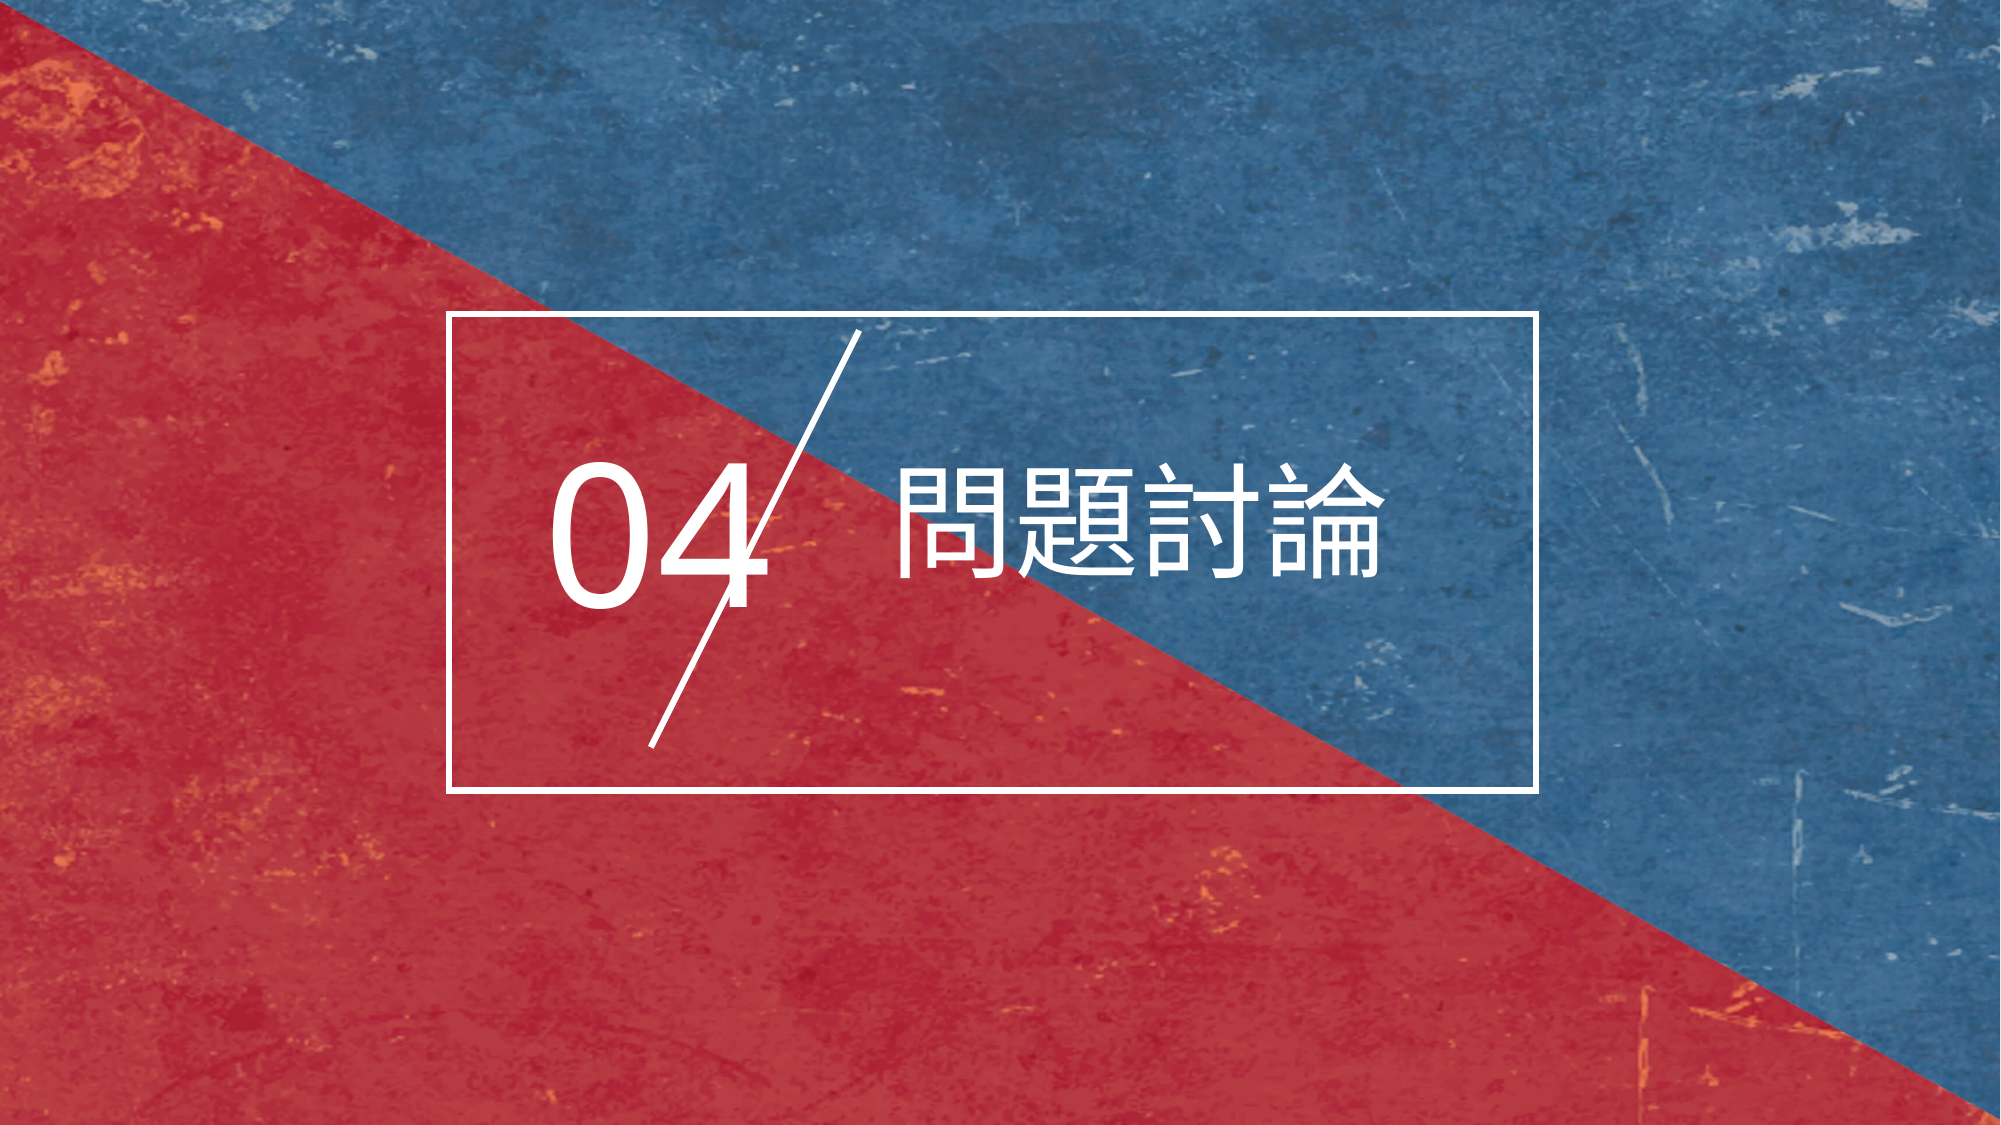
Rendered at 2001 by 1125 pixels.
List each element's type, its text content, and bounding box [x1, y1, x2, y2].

text_box 問題討論 [1537, 435, 1962, 601]
text_box [448, 313, 1537, 791]
picture [0, 0, 2001, 1125]
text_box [650, 330, 860, 748]
